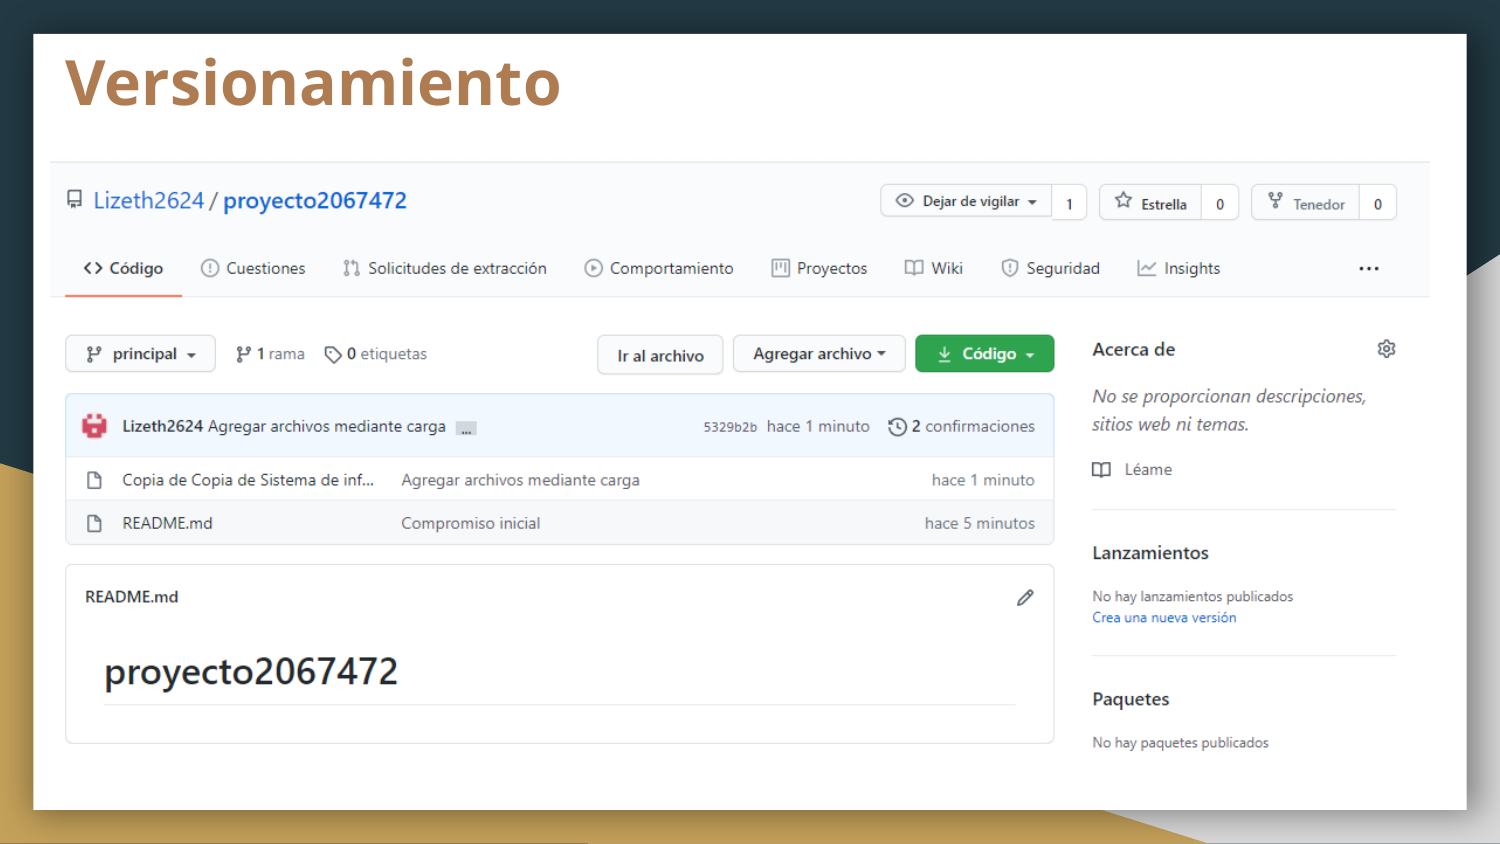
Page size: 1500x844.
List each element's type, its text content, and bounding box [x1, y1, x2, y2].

title Versionamiento [50, 28, 603, 155]
picture [49, 156, 1430, 752]
